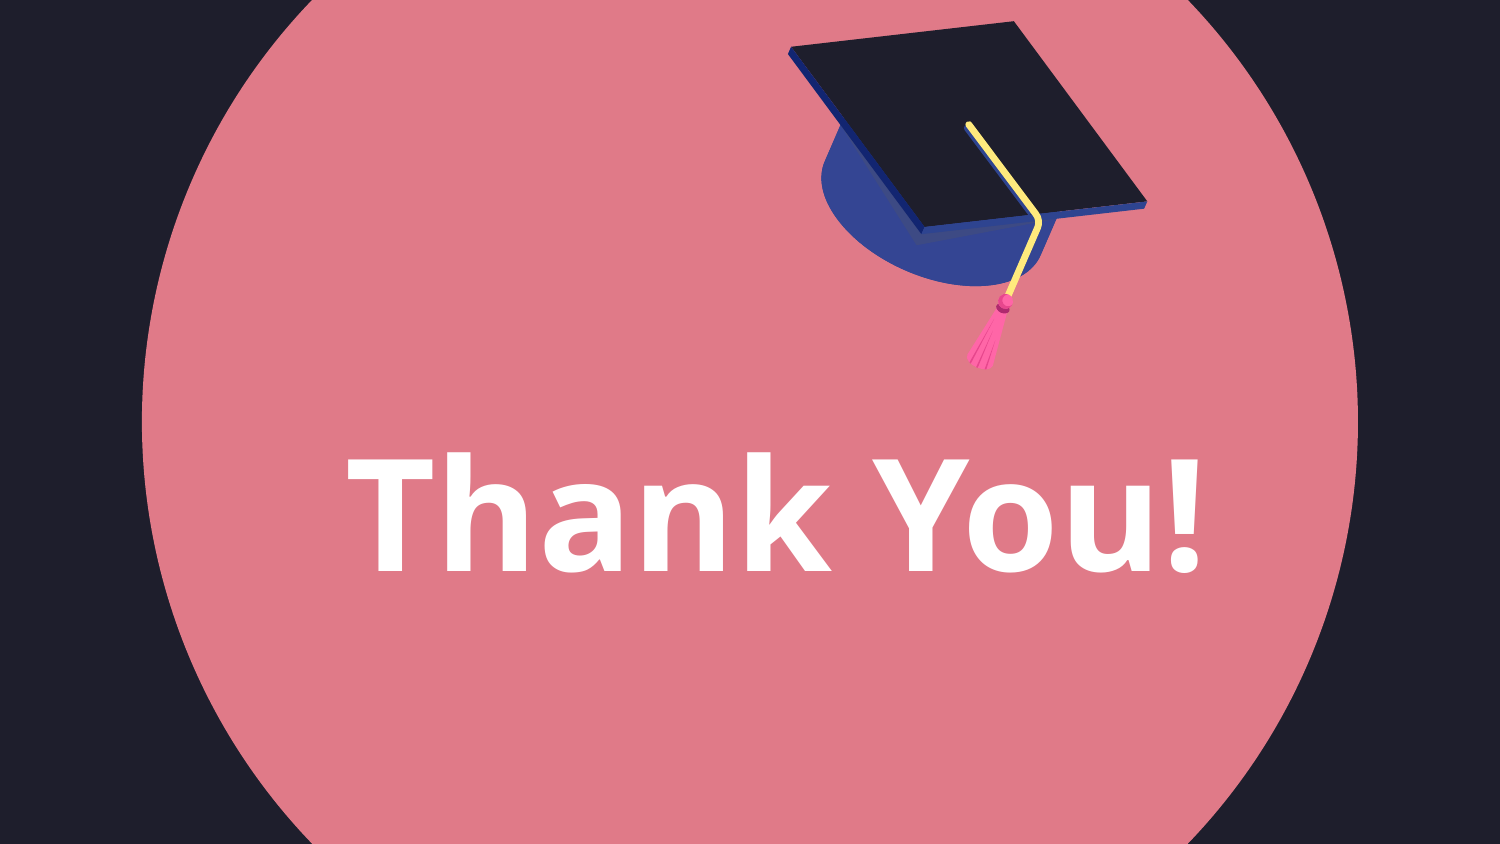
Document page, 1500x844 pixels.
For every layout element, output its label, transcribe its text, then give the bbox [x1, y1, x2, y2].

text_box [753, 7, 1143, 341]
text_box [141, 0, 1358, 533]
text_box [157, 557, 1343, 844]
title Thank You! [152, 461, 1401, 557]
